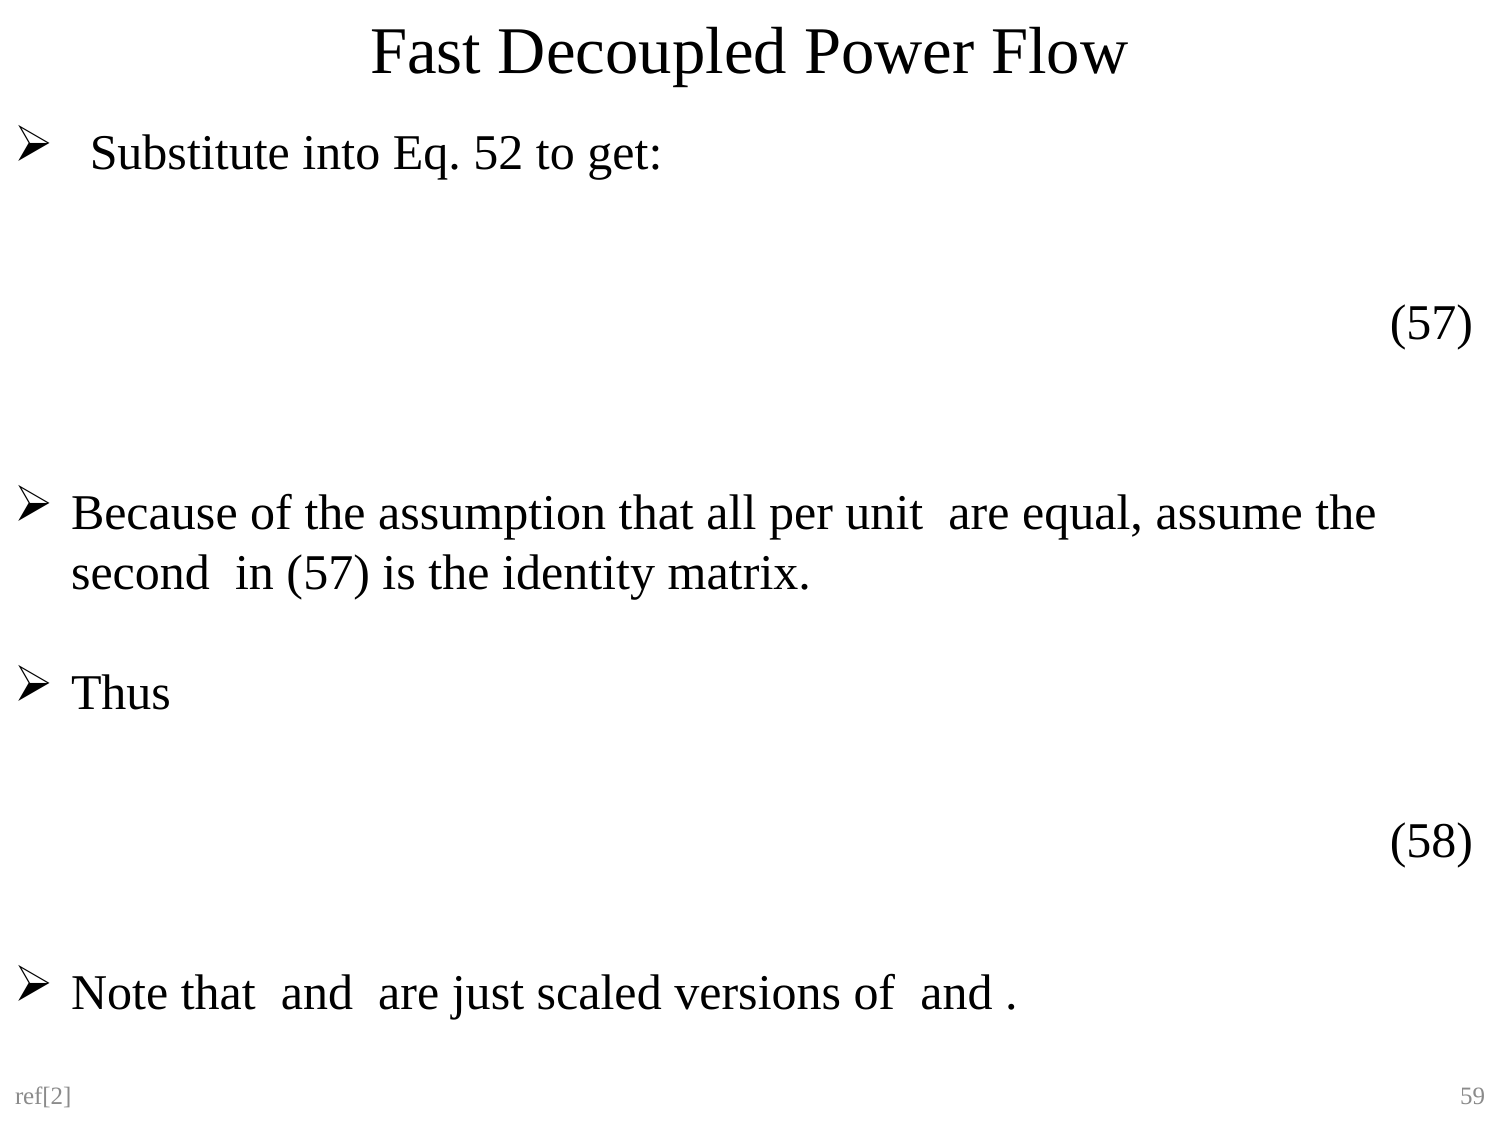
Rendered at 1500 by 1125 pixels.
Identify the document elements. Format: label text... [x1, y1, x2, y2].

text_box Fast Decoupled Power Flow [74, 0, 1425, 188]
text_box (58) [1374, 799, 1500, 875]
footer ref[2] [0, 1065, 475, 1125]
slide_number 59 [1149, 1065, 1500, 1125]
text_box (57) [1374, 281, 1500, 357]
